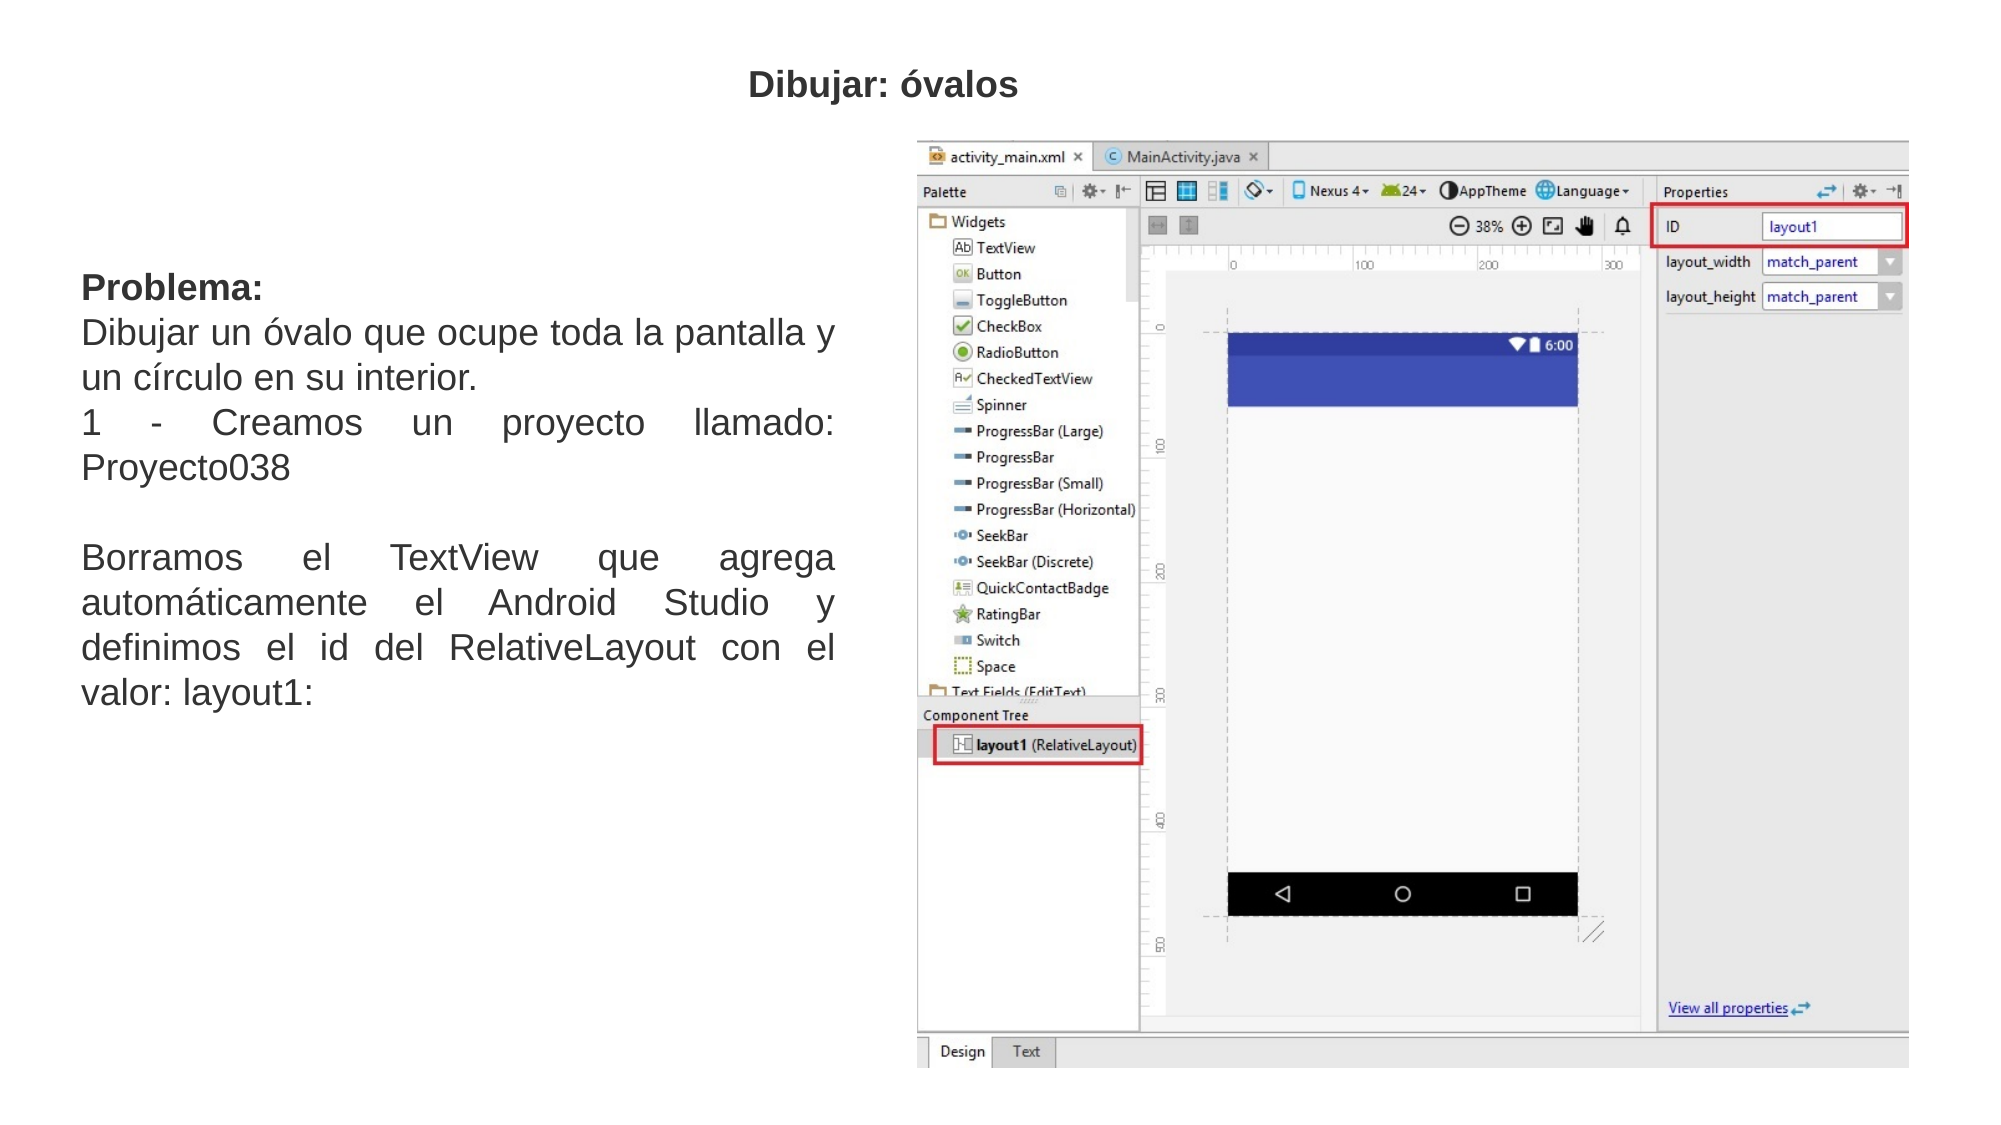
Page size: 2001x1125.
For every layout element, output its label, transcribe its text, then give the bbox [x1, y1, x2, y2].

picture [917, 140, 1909, 1068]
text_box Problema: Dibujar un óvalo que ocupe toda la pantalla y un círculo en su interior. 1 - Creamos un proyecto llamado: Proyecto038 Borramos el TextView que agrega automáticamente el Android Studio y definimos el id del RelativeLayout con el valor: layout1: [66, 255, 850, 721]
text_box Dibujar: óvalos [733, 52, 1035, 113]
